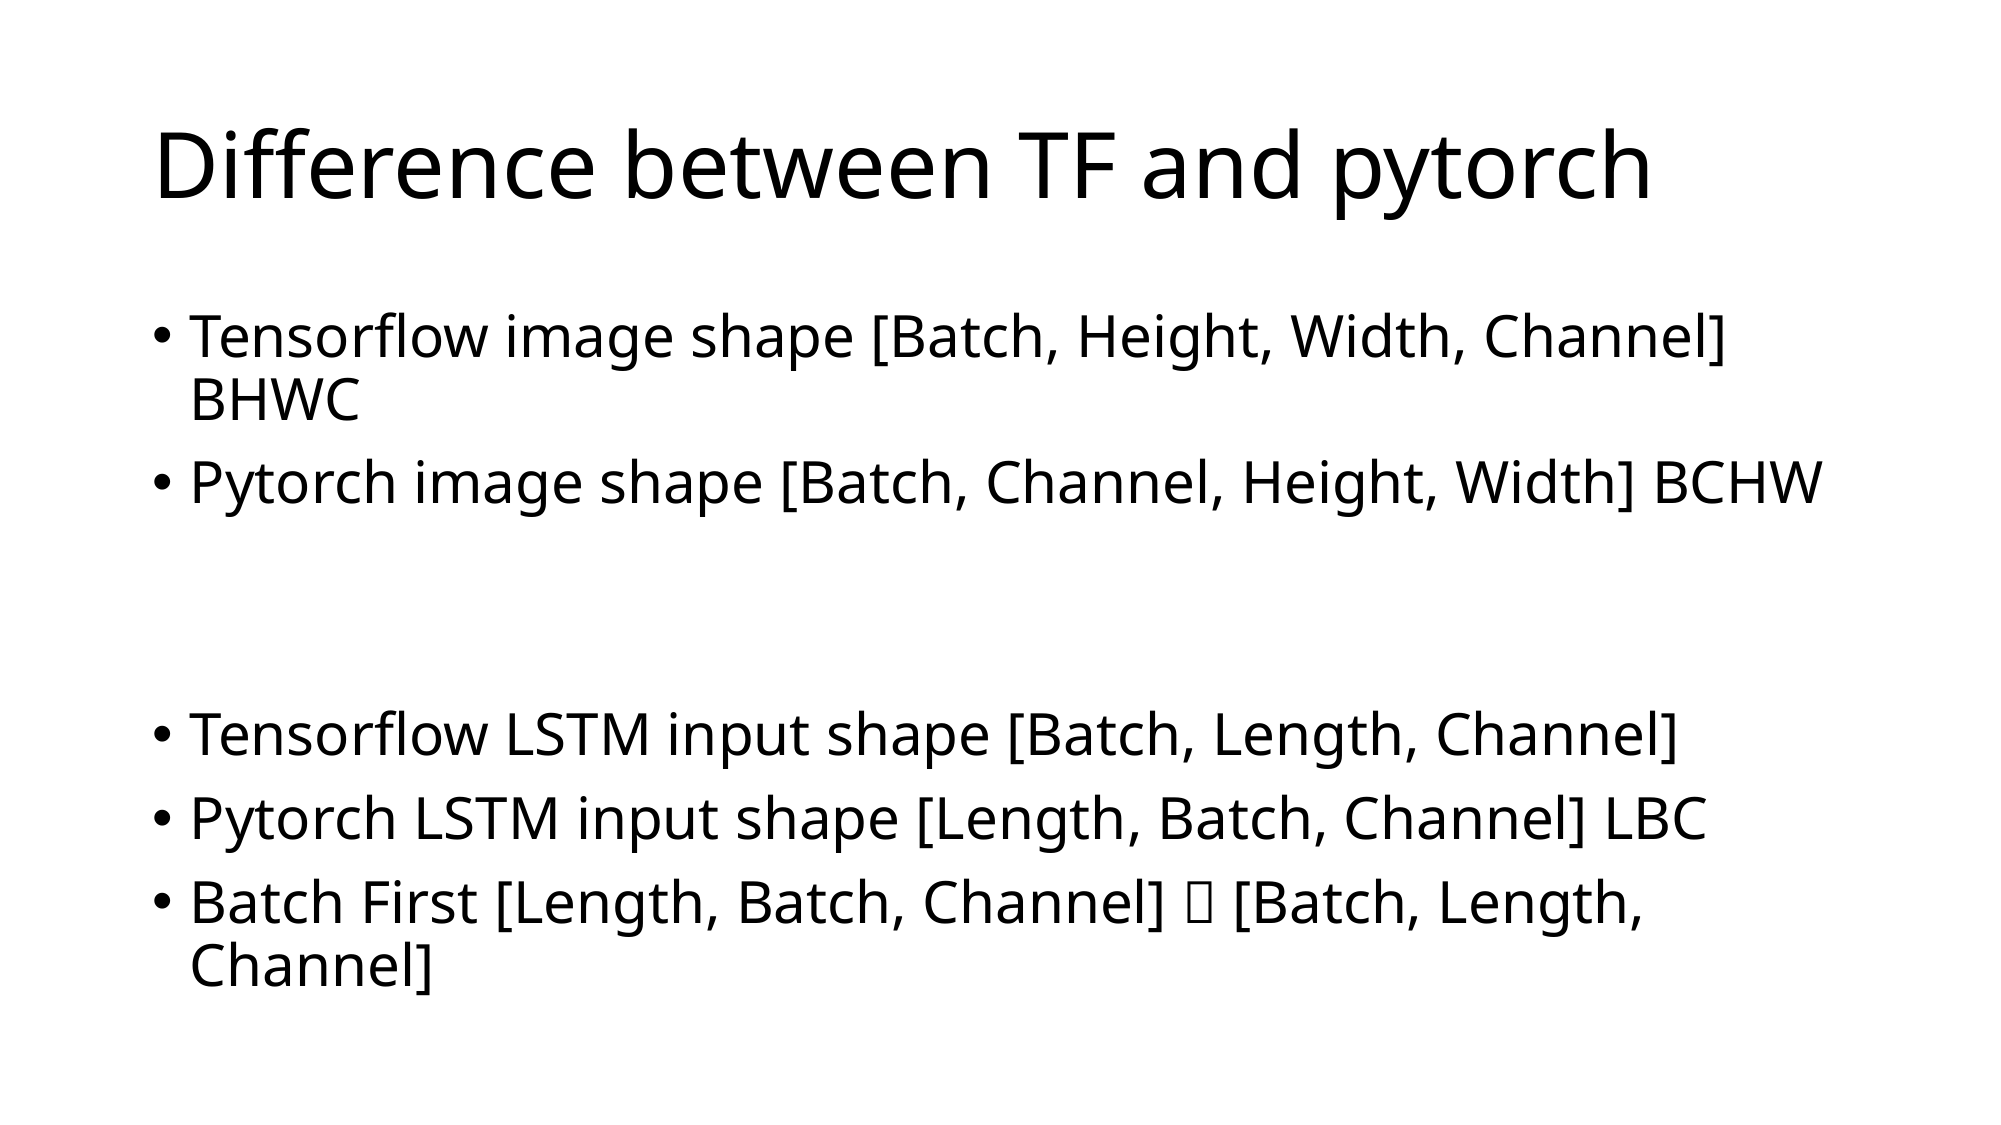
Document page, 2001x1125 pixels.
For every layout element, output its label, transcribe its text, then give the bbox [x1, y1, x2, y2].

title Difference between TF and pytorch [137, 59, 1863, 278]
list Tensorflow image shape [Batch, Height, Width, Channel] BHWC Pytorch image shape [Batch, Channel, Height, Width] BCHW Tensorflow LSTM input shape [Batch, Length, Channel] Pytorch LSTM input shape [Length, Batch, Channel] LBC Batch First [Length, Batch, Channel]  [Batch, Length, Channel] [137, 299, 1863, 1014]
